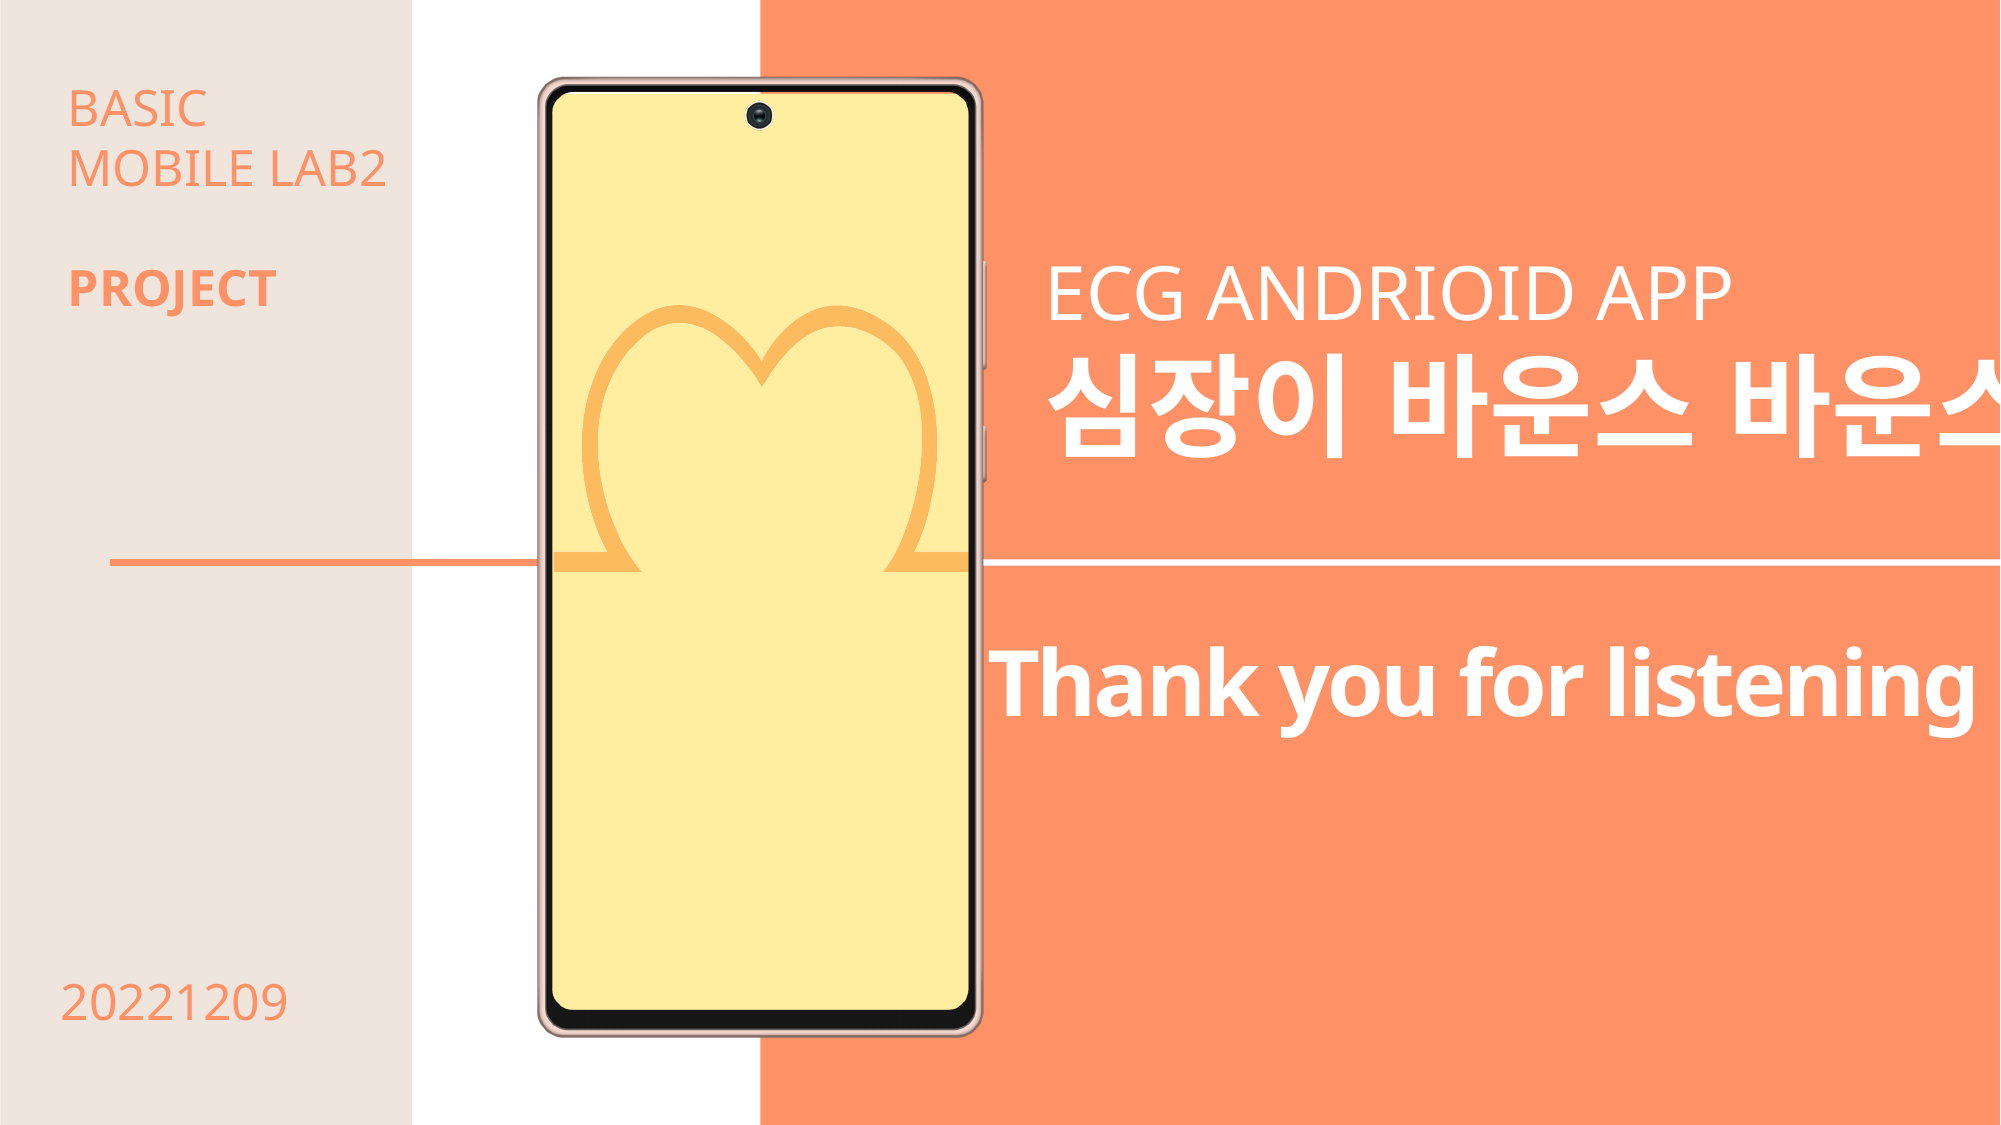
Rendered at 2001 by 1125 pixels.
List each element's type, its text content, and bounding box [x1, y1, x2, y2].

text_box [759, 566, 2000, 1125]
text_box [759, 0, 2000, 559]
text_box BASIC MOBILE LAB2 PROJECT [52, 69, 403, 325]
text_box Thank you for listening [1002, 617, 1996, 743]
text_box 20221209 [46, 962, 304, 1038]
text_box ECG ANDRIOID APP 심장이 바운스 바운스 [1029, 238, 2000, 478]
text_box [0, 0, 413, 1125]
picture [519, 69, 1002, 1056]
